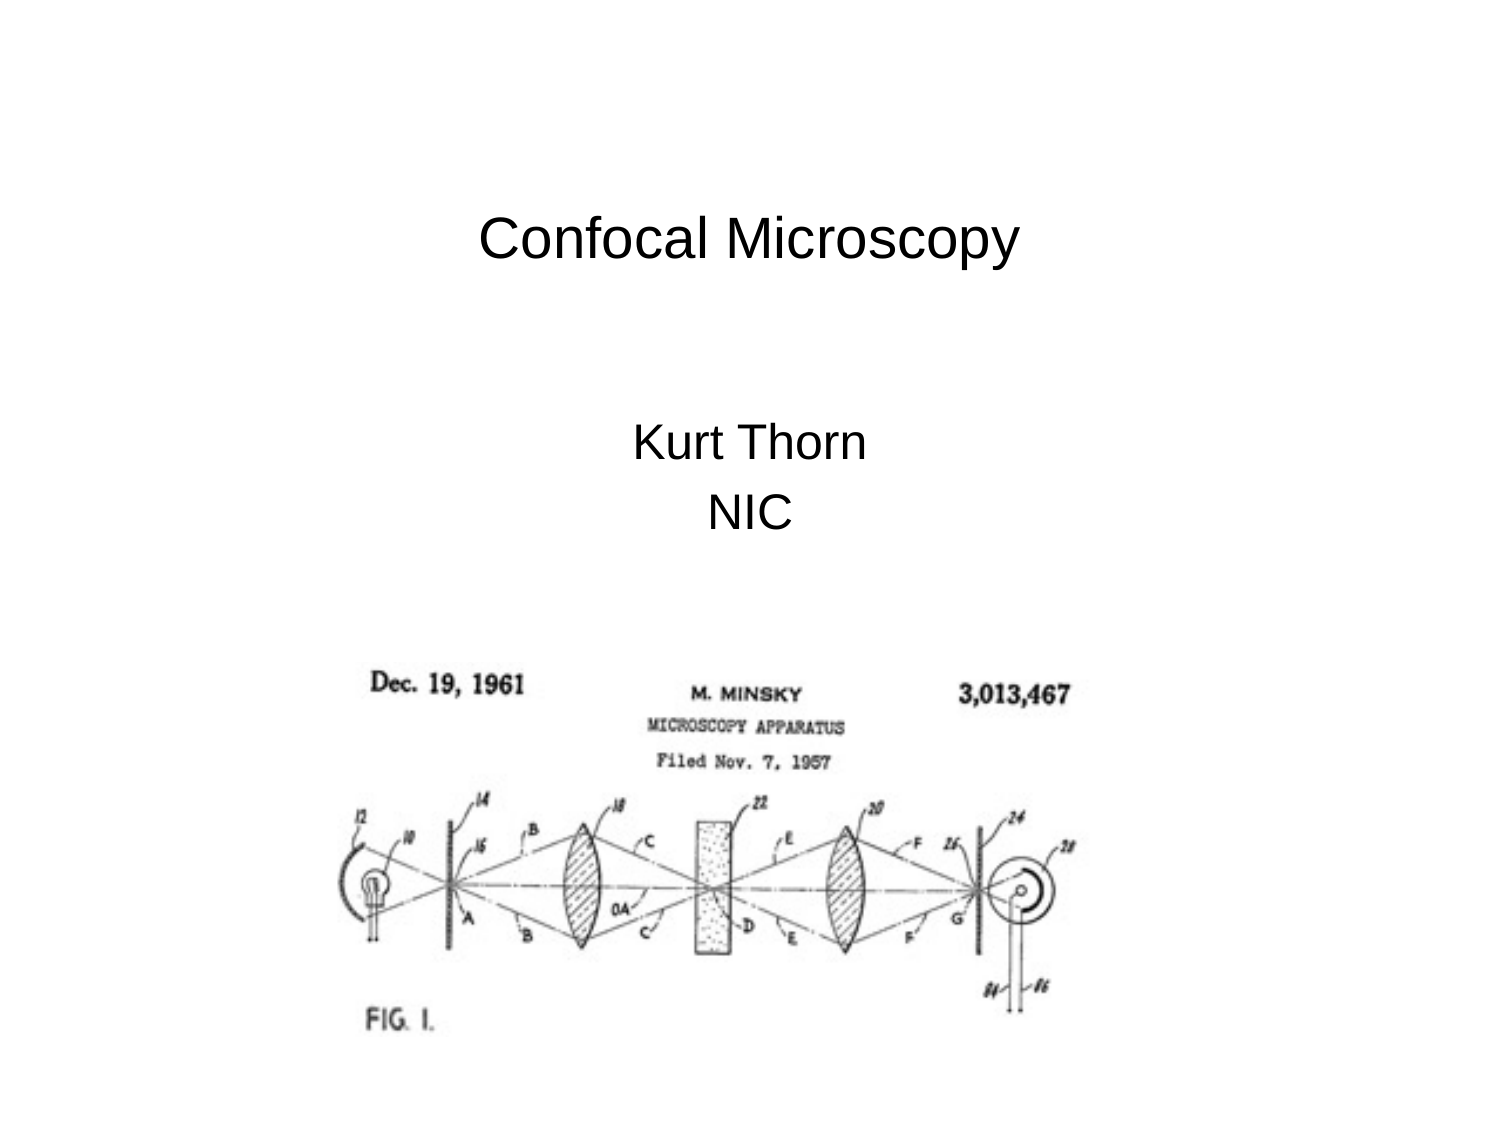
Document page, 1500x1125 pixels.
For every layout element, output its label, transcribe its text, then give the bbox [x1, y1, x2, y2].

picture [326, 661, 1094, 1037]
title Confocal Microscopy [112, 114, 1388, 356]
subtitle Kurt Thorn NIC [224, 402, 1276, 691]
